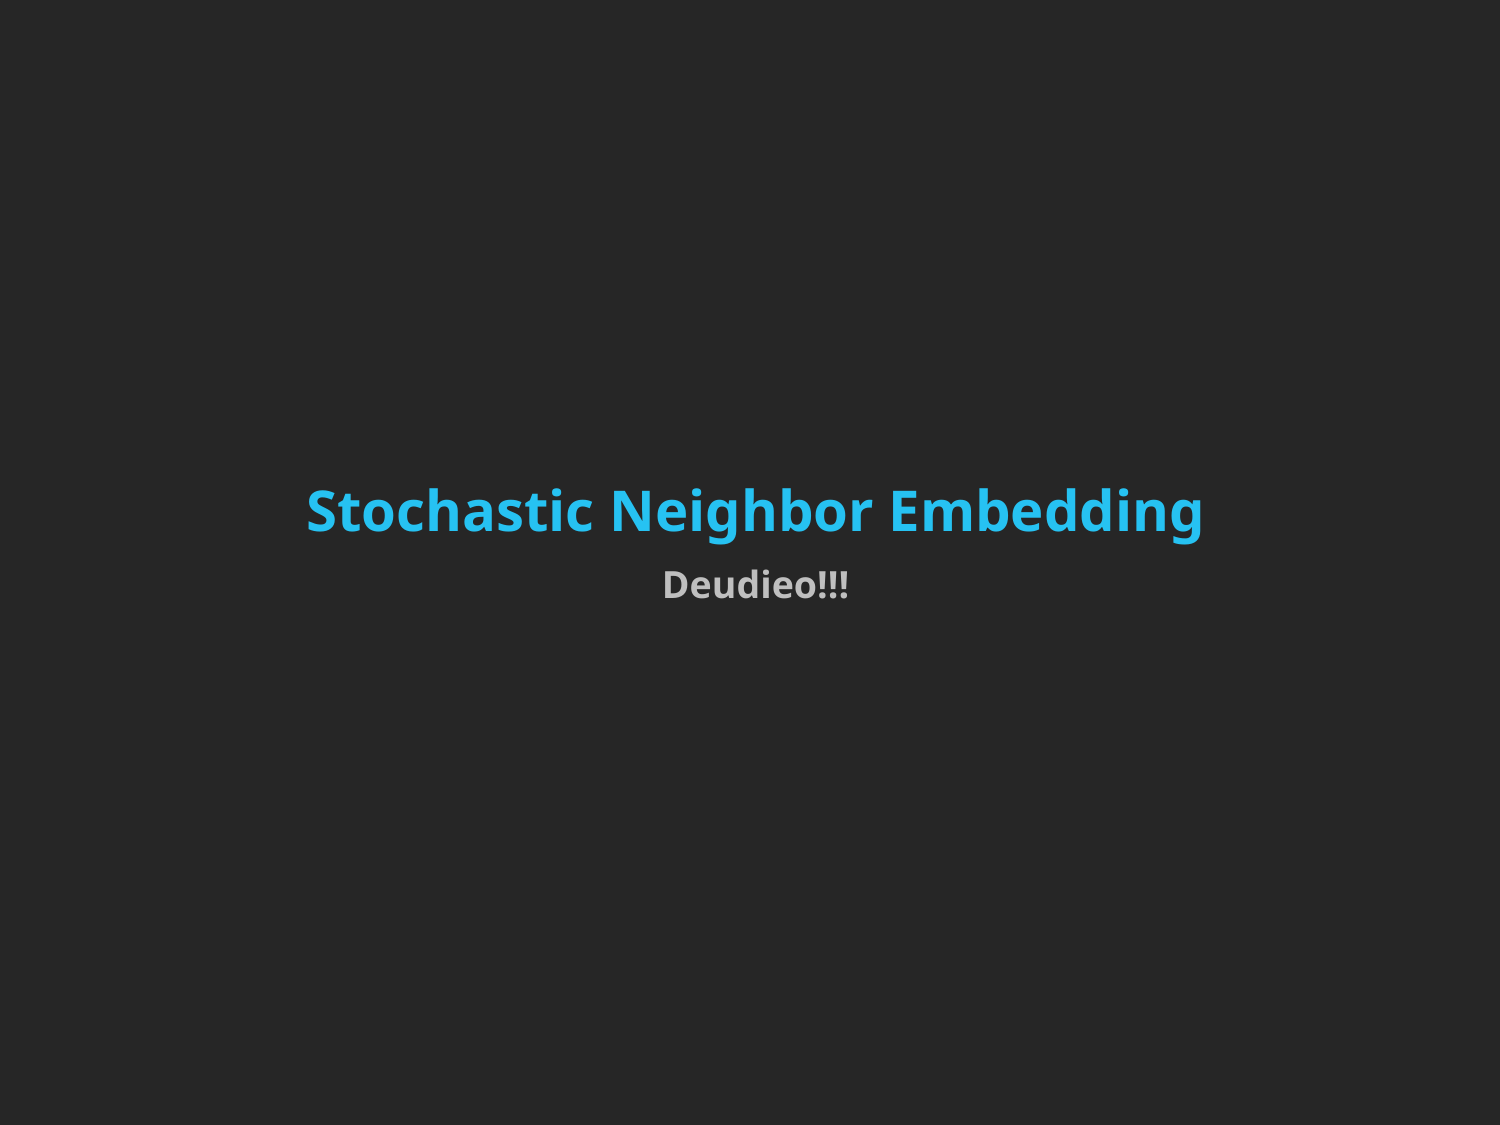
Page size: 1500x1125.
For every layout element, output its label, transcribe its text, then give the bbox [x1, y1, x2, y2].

list Deudieo!!! [515, 553, 996, 621]
list Stochastic Neighbor Embedding [206, 467, 1306, 551]
